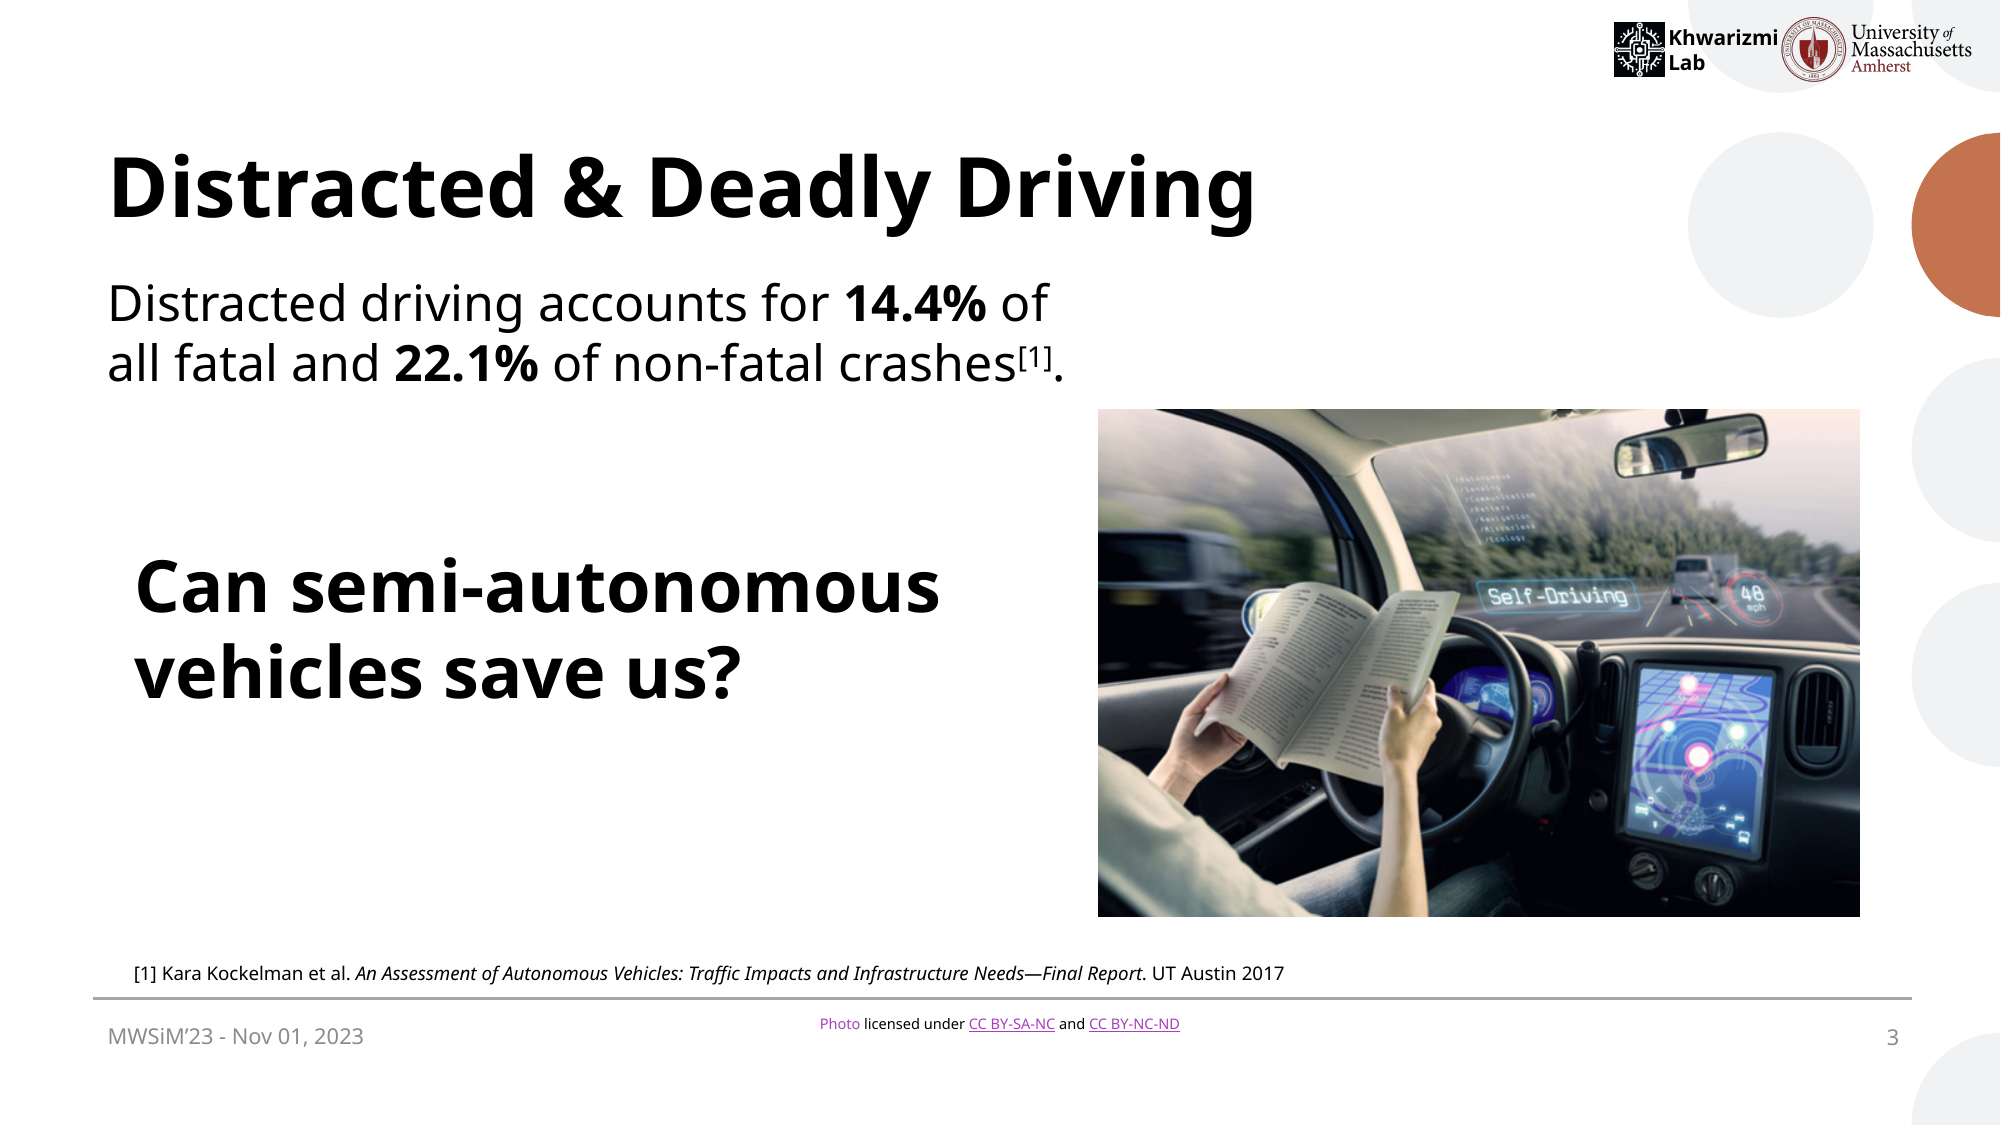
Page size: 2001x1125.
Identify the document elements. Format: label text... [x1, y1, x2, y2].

slide_number 3 [1780, 1008, 1915, 1069]
text_box [1] Kara Kockelman et al. An Assessment of Autonomous Vehicles: Traffic Impacts and Infrastructure Needs—Final Report. UT Austin 2017 [92, 954, 1326, 992]
text_box Photo licensed under CC BY-SA-NC and CC BY-NC-ND [637, 1007, 1362, 1043]
picture [1780, 12, 1972, 88]
title Distracted & Deadly Driving [92, 126, 1912, 335]
footer MWSiM’23 - Nov 01, 2023 [92, 1007, 685, 1068]
picture [1098, 409, 1860, 917]
picture [1614, 22, 1665, 77]
text_box Can semi-autonomous vehicles save us? [119, 532, 1071, 721]
list Distracted driving accounts for 14.4% of all fatal and 22.1% of non-fatal crashes[1]. [92, 264, 1099, 410]
